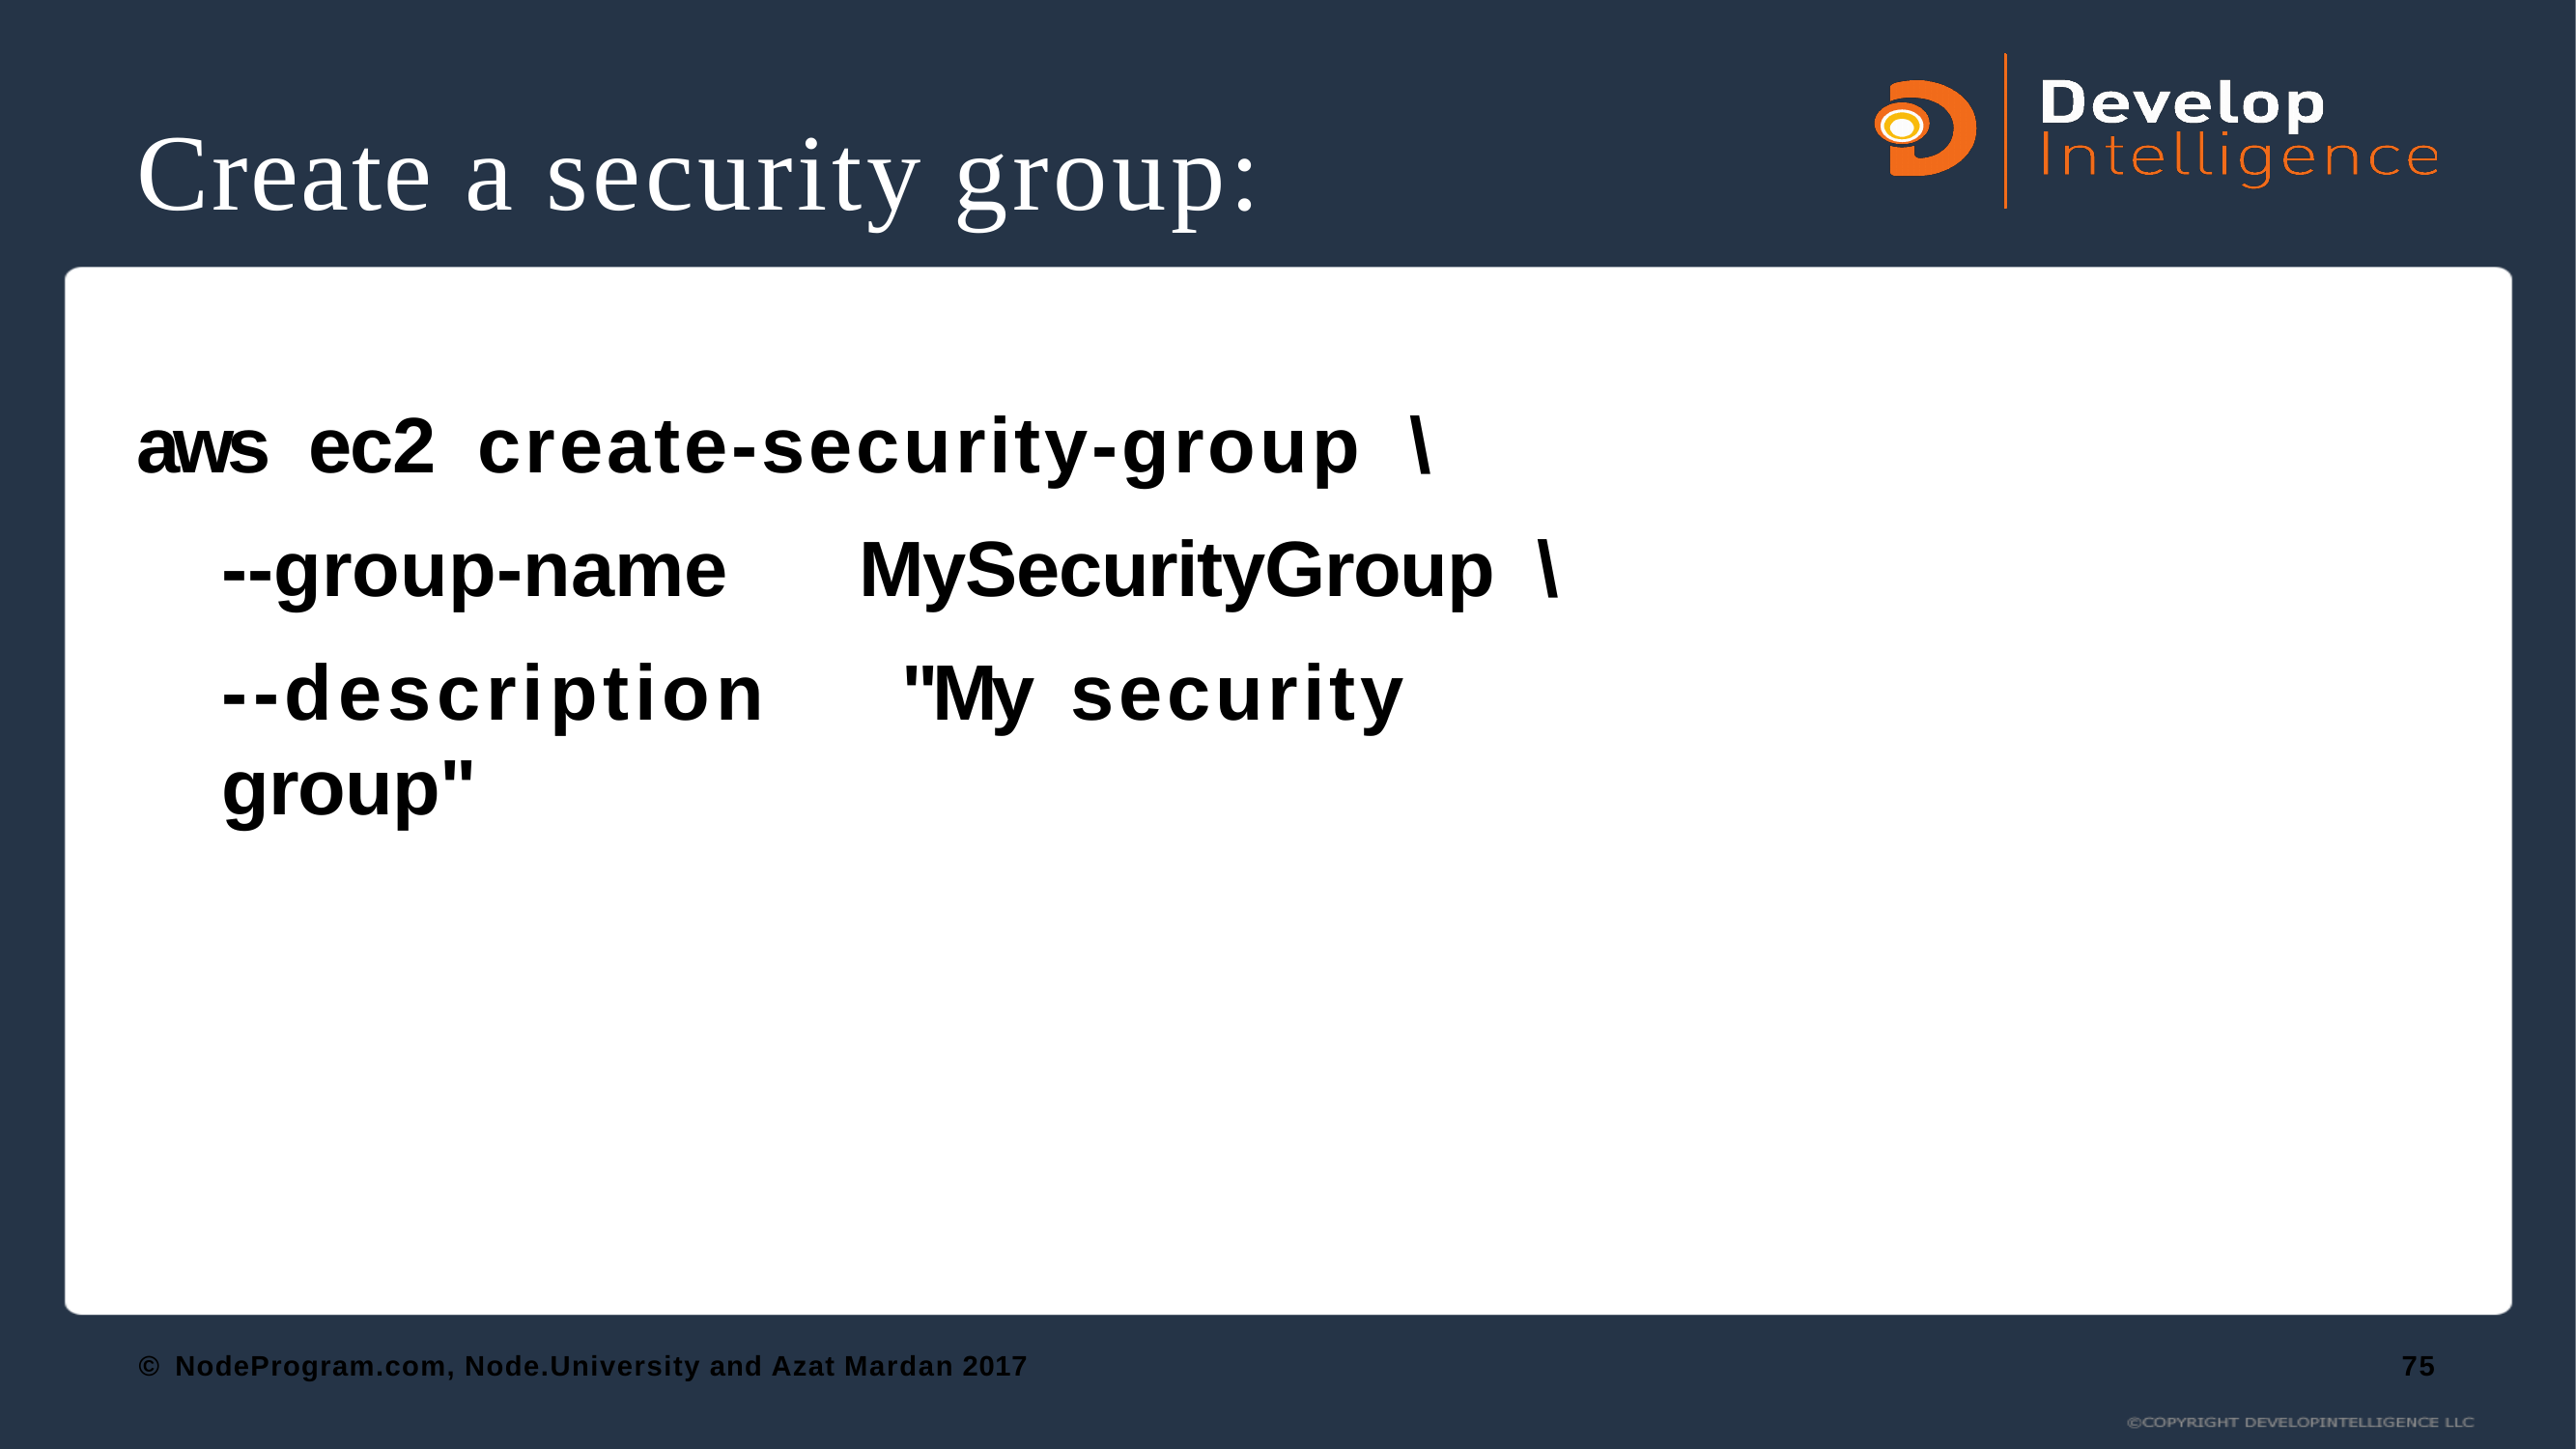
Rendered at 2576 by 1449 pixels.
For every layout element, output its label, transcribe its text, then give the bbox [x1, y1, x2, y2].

title Create a security group: [134, 43, 1313, 288]
picture [0, 0, 2576, 1449]
slide_number 75 [2383, 1347, 2442, 1449]
footer © NodeProgram.com, Node.University and Azat Mardan 2017 [136, 1347, 1034, 1449]
text_box aws ec2 create-security-group \ --group-name MySecurityGroup \ --description "My security group" [134, 362, 1623, 831]
